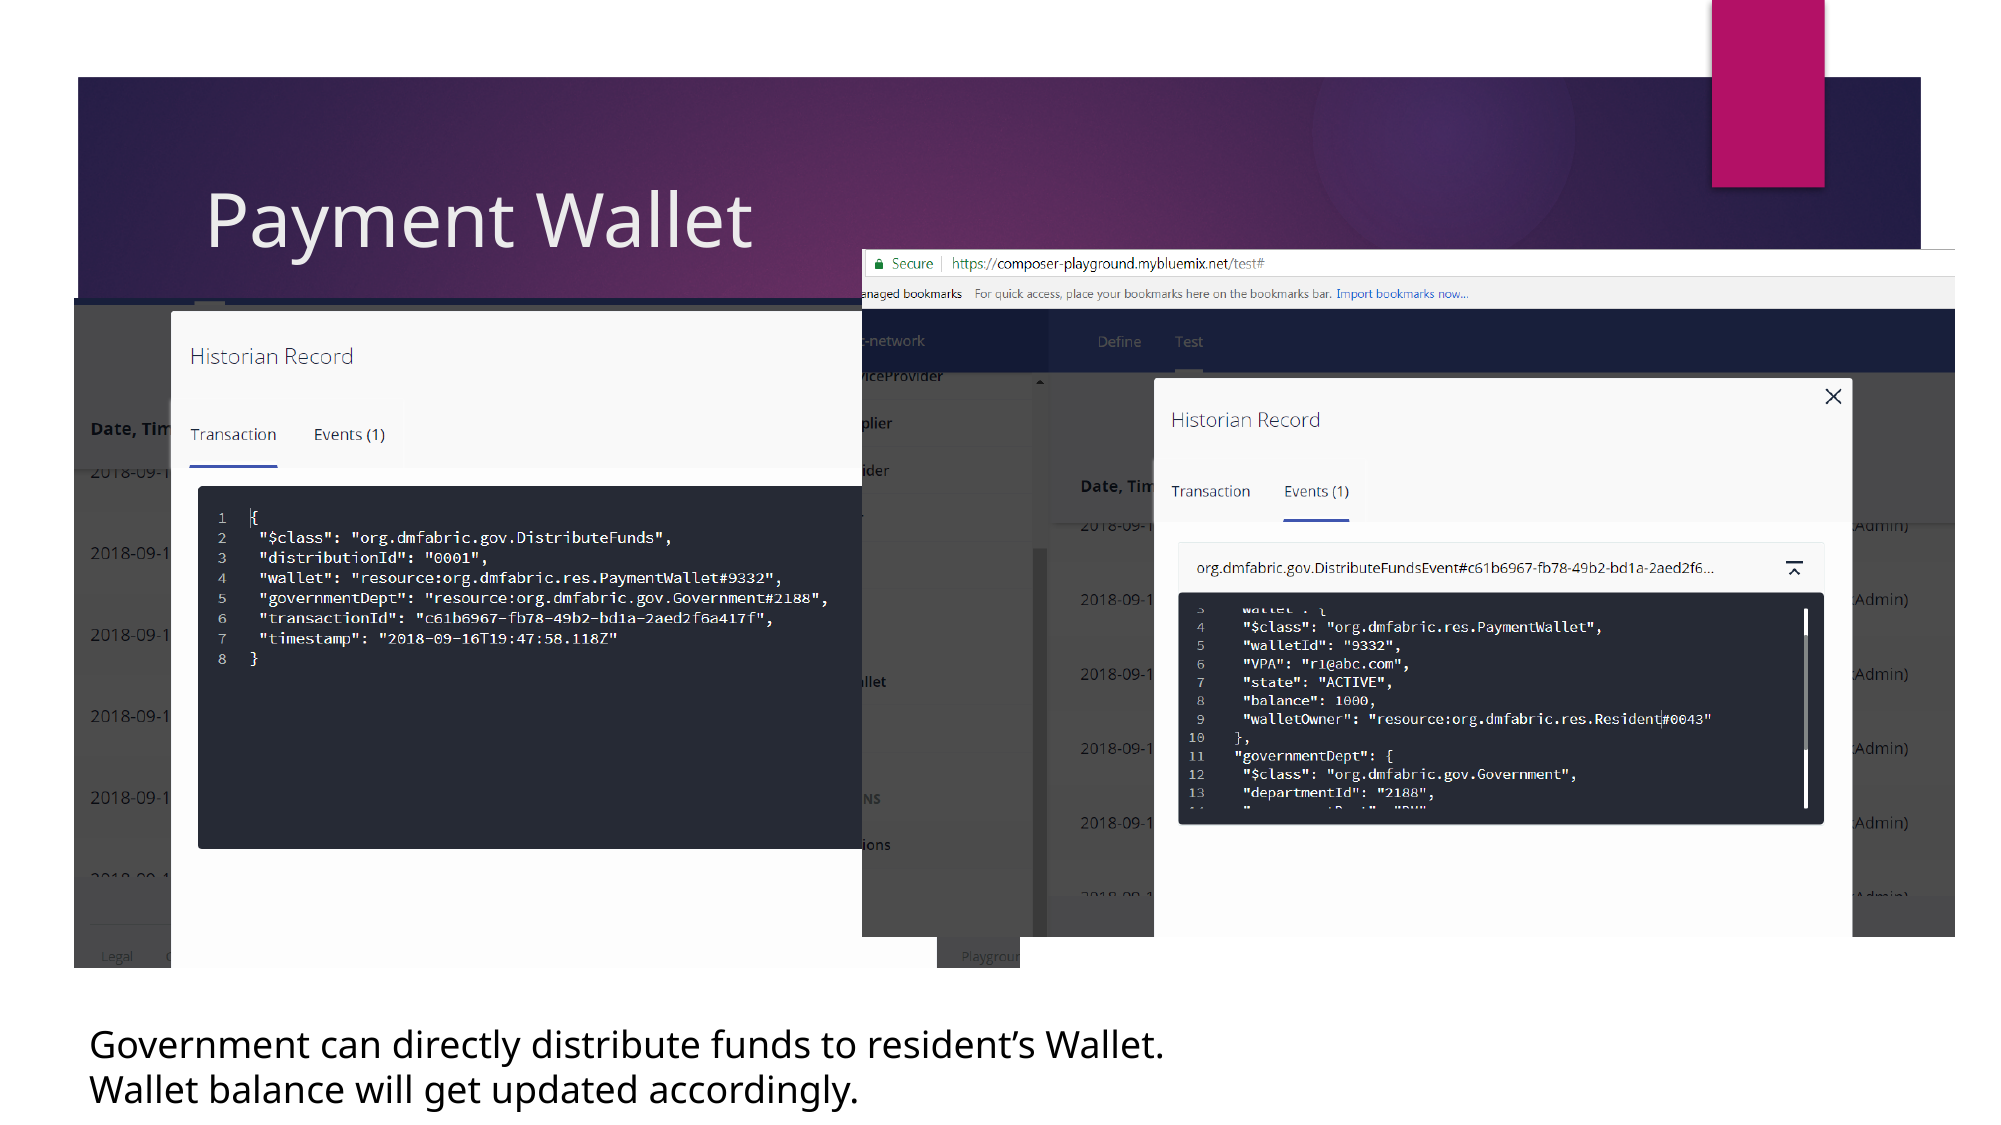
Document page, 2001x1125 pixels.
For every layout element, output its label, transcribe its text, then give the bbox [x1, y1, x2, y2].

picture [74, 249, 1956, 969]
text_box Government can directly distribute funds to resident’s Wallet. Wallet balance will get updated accordingly. [74, 1014, 1484, 1119]
title Payment Wallet [189, 159, 1627, 276]
